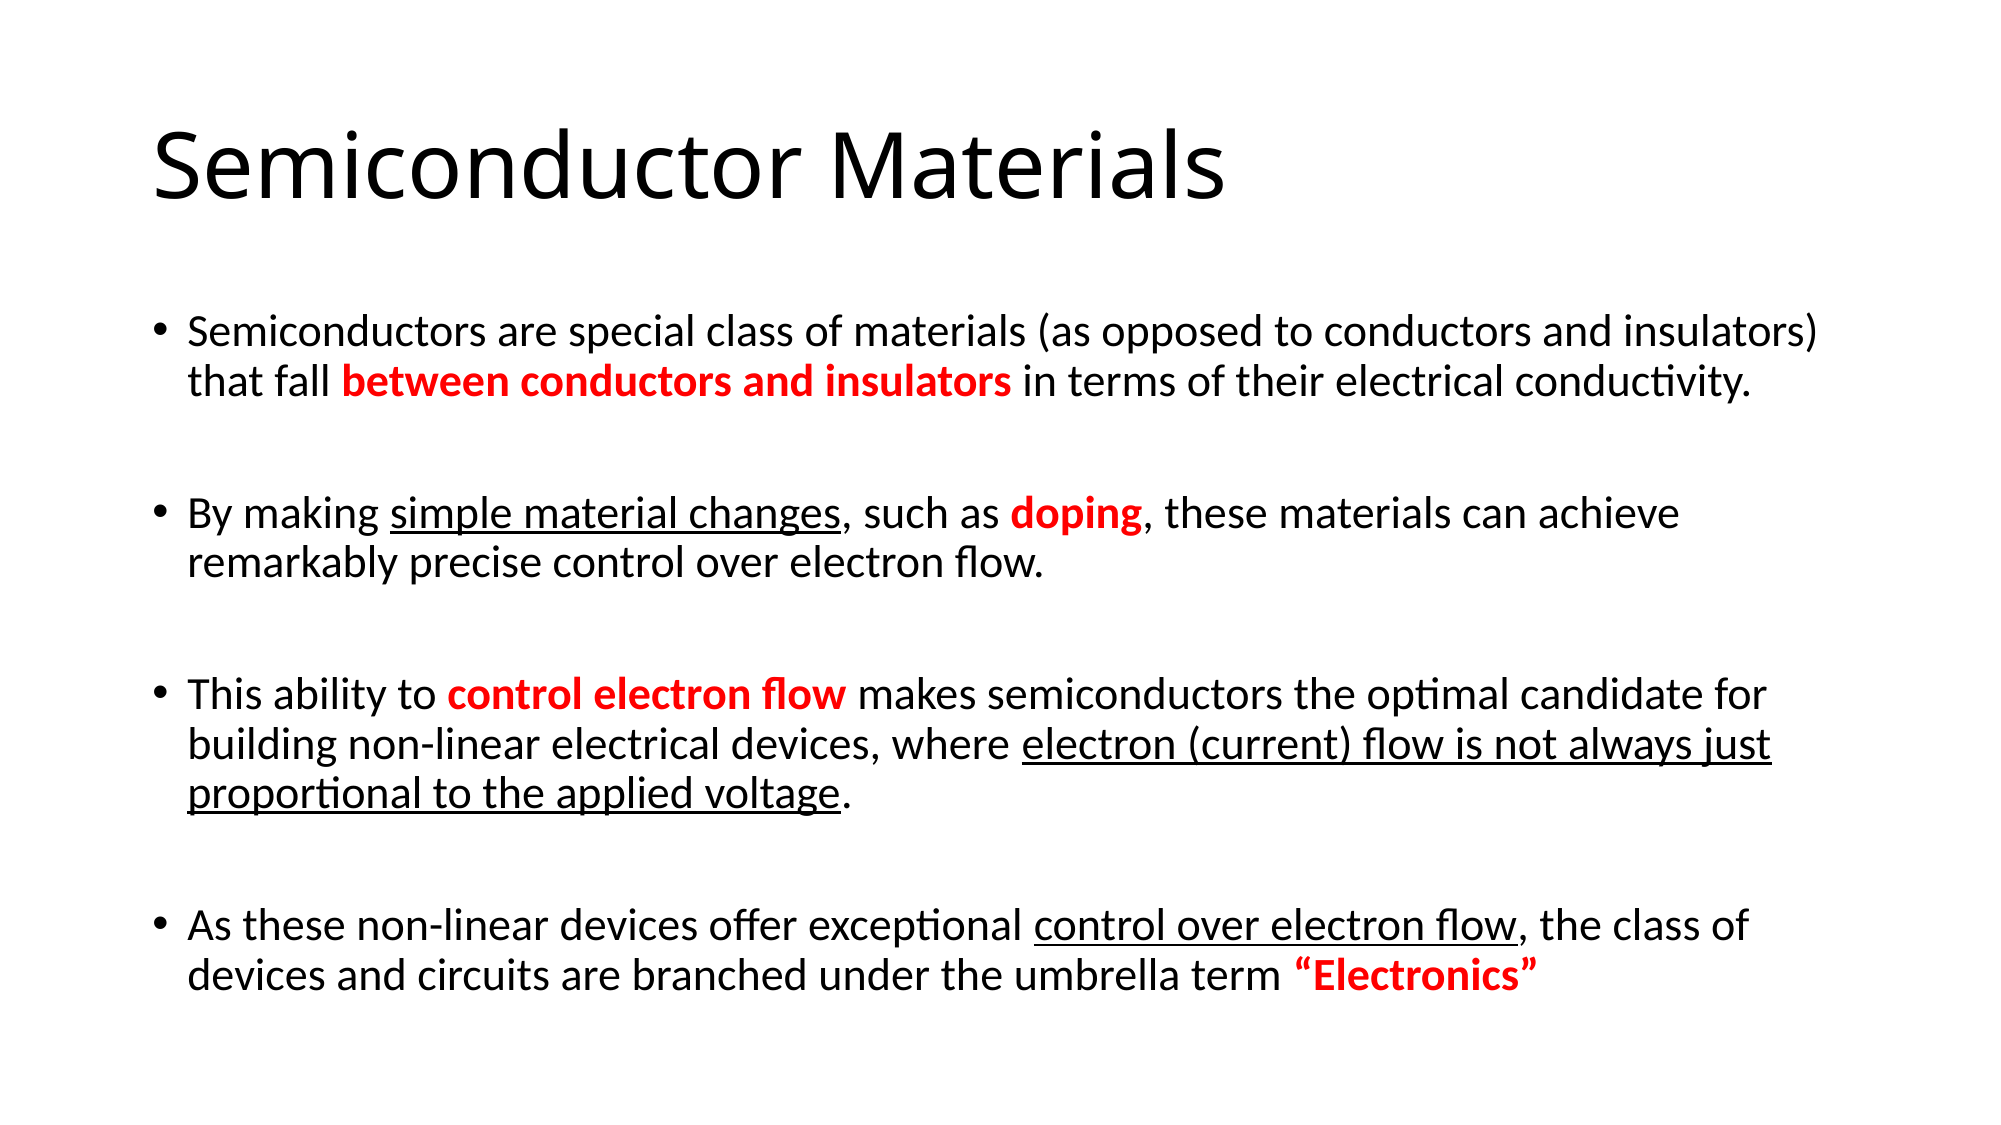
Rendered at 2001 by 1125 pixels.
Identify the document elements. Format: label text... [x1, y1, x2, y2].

list Semiconductors are special class of materials (as opposed to conductors and insulators) that fall between conductors and insulators in terms of their electrical conductivity. By making simple material changes, such as doping, these materials can achieve remarkably precise control over electron flow. This ability to control electron flow makes semiconductors the optimal candidate for building non-linear electrical devices, where electron (current) flow is not always just proportional to the applied voltage. As these non-linear devices offer exceptional control over electron flow, the class of devices and circuits are branched under the umbrella term “Electronics” [137, 299, 1863, 1014]
title Semiconductor Materials [137, 59, 1863, 278]
